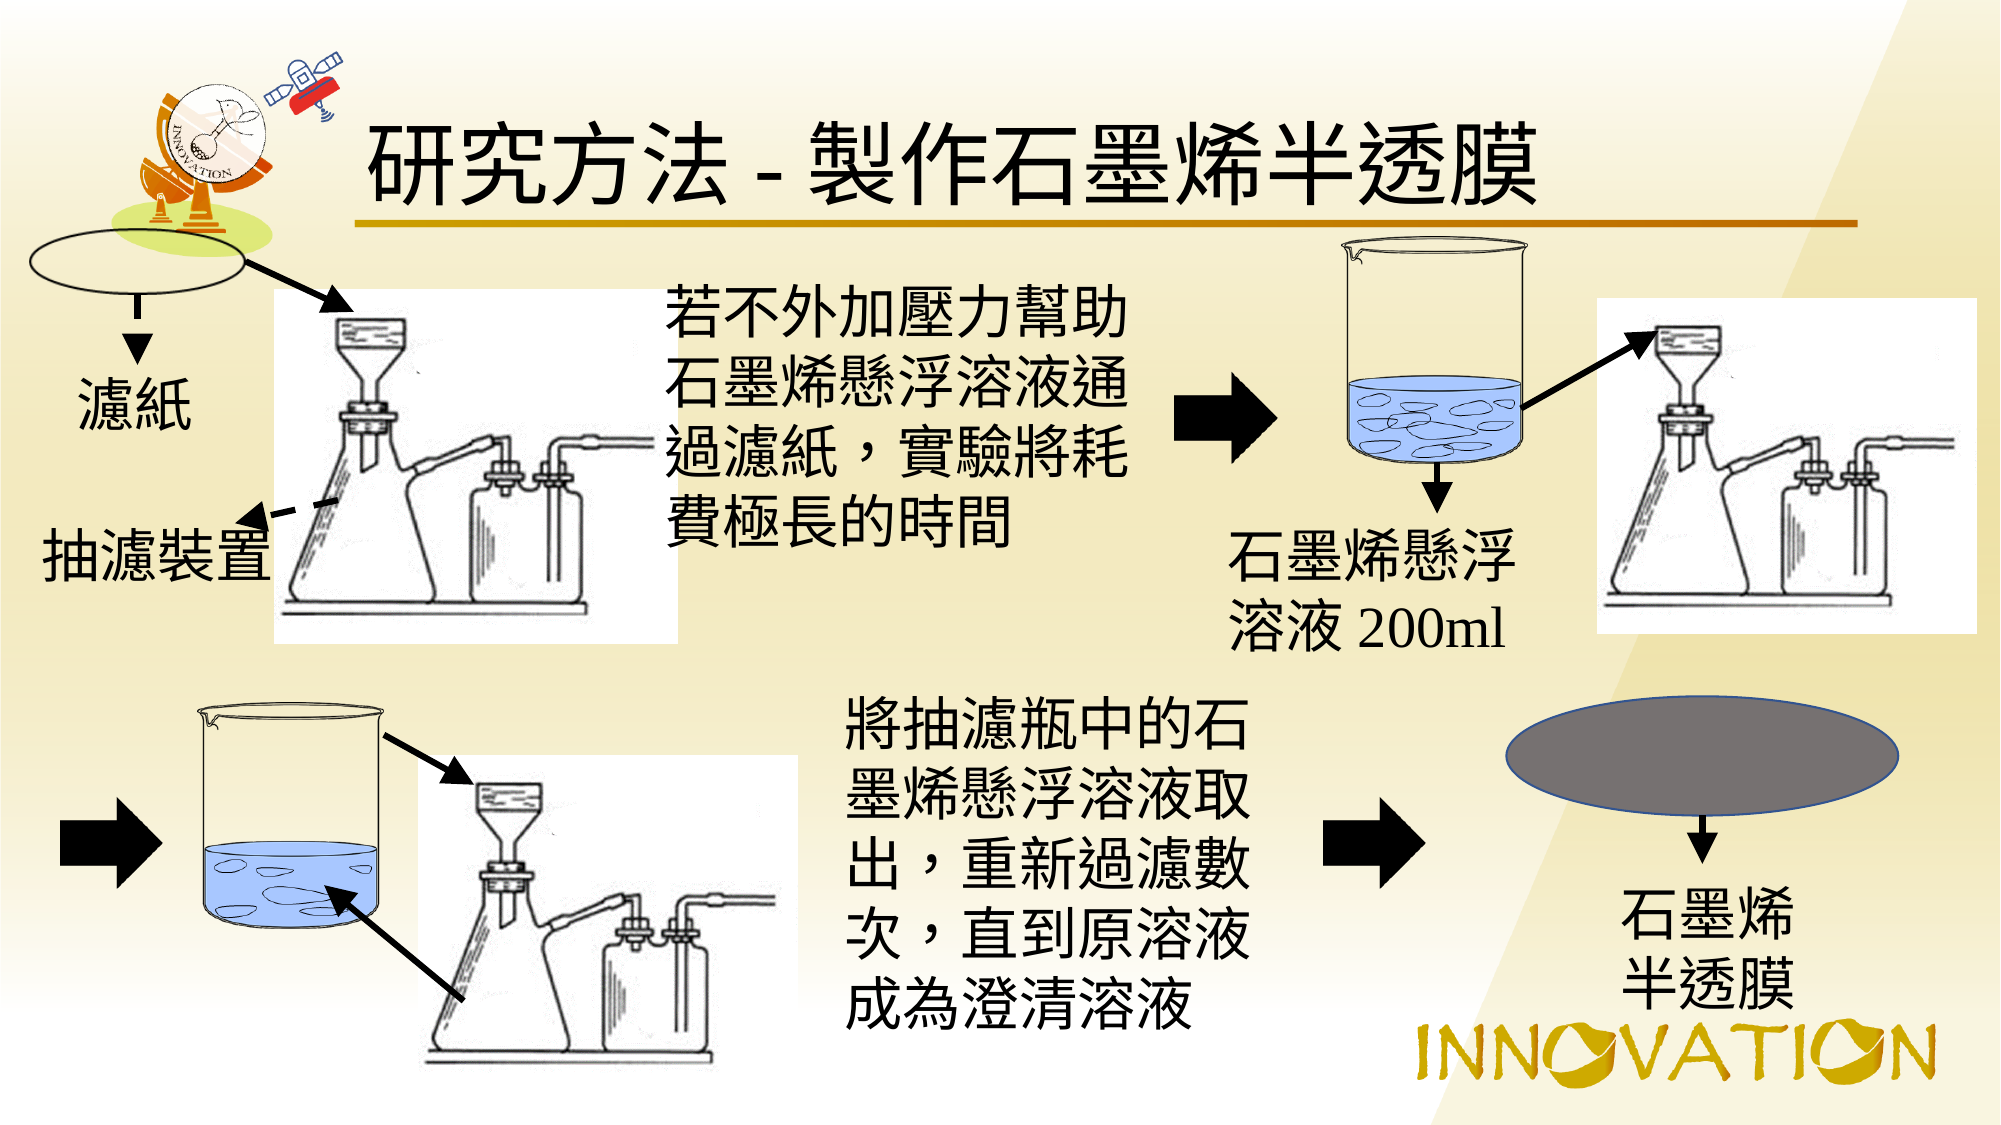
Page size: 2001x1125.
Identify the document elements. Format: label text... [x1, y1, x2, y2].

title 研究方法-製作石墨烯半透膜 [137, 59, 1863, 228]
picture [0, 0, 2001, 1125]
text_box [26, 228, 1977, 1091]
